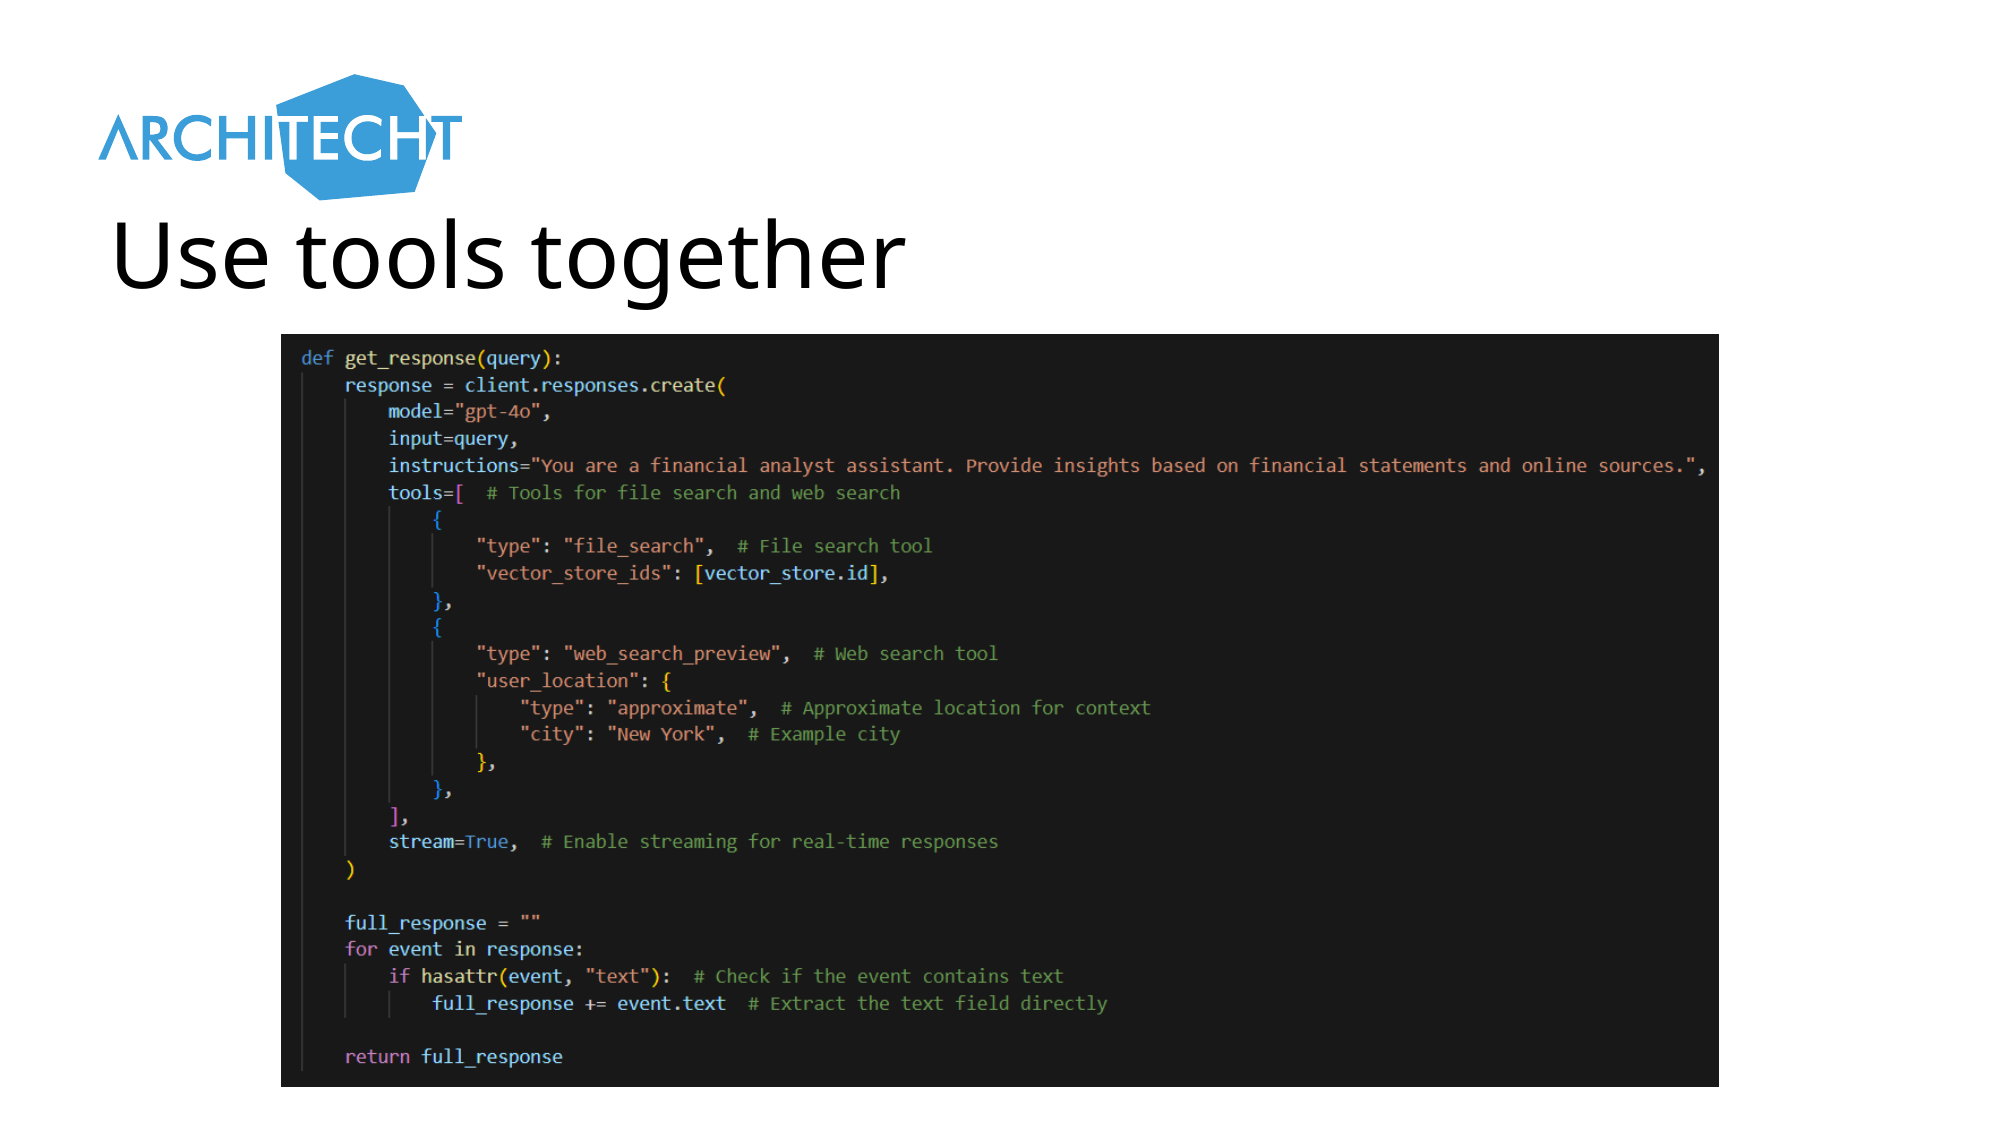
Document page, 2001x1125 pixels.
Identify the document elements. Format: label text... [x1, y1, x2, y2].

title Use tools together [94, 149, 1820, 368]
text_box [98, 74, 462, 201]
picture [281, 334, 1719, 1088]
